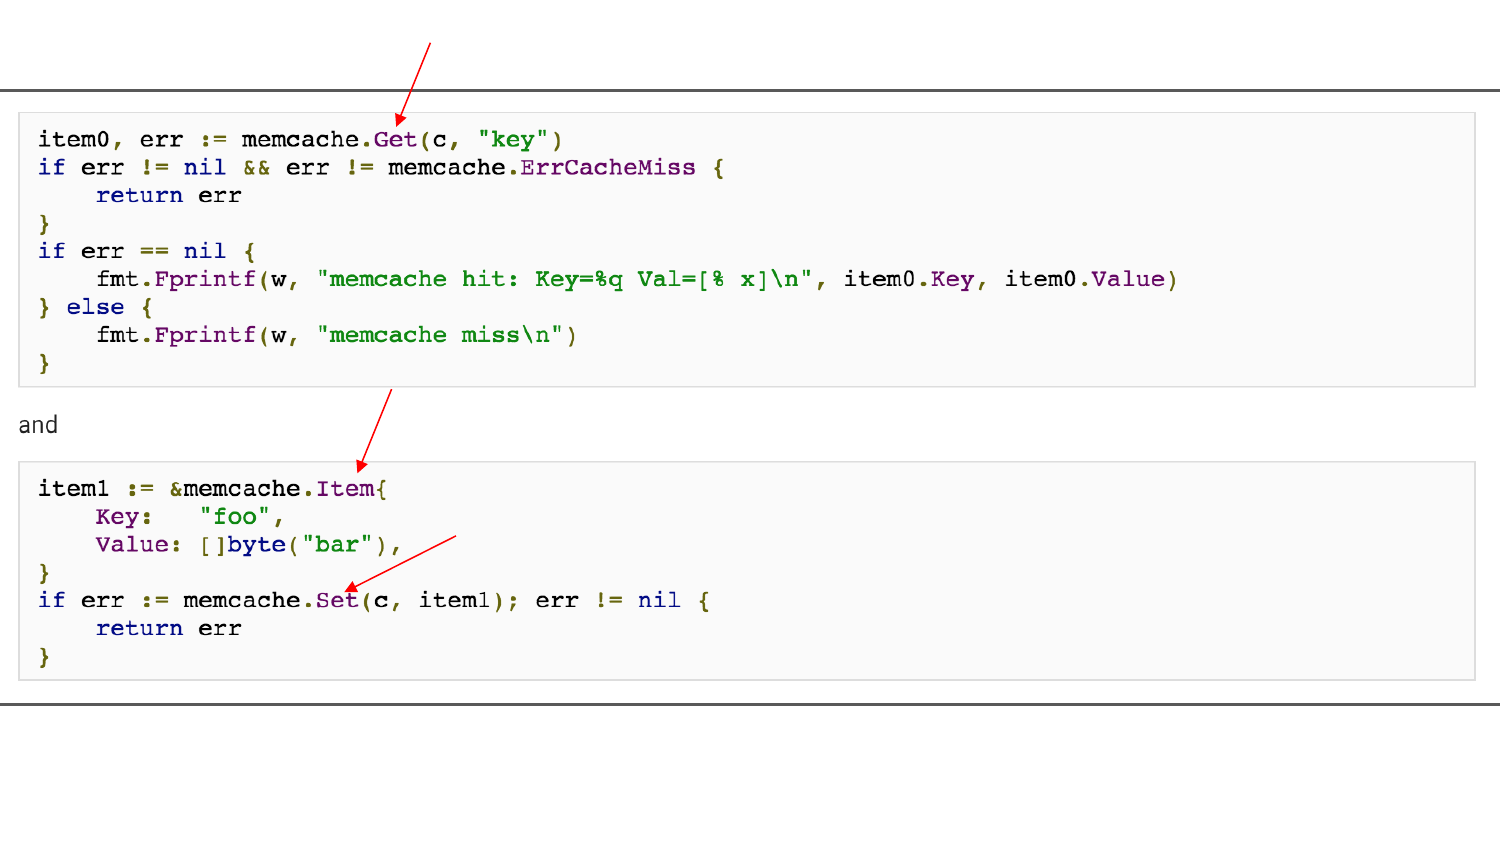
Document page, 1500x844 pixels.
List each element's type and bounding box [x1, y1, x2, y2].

text_box [357, 388, 392, 474]
text_box [344, 535, 457, 593]
text_box [395, 42, 431, 127]
picture [0, 92, 1500, 704]
